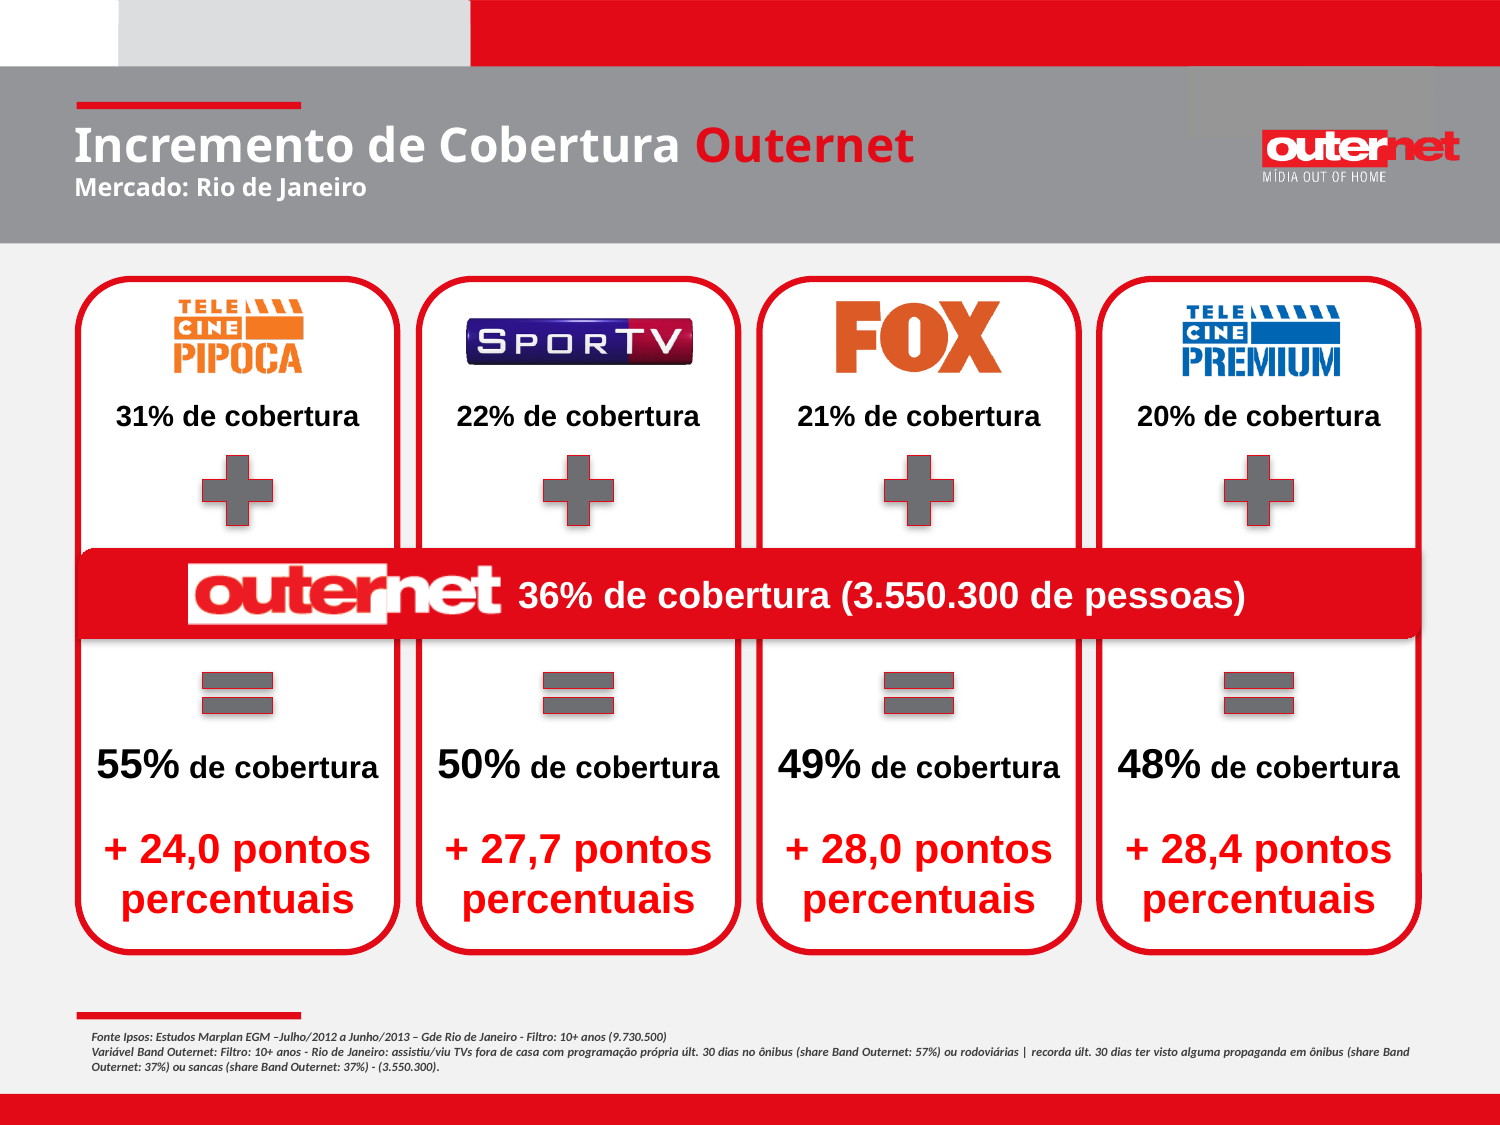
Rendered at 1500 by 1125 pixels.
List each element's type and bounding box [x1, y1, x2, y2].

text_box [59, 101, 1436, 211]
text_box [76, 278, 1424, 1083]
picture [0, 67, 1500, 243]
